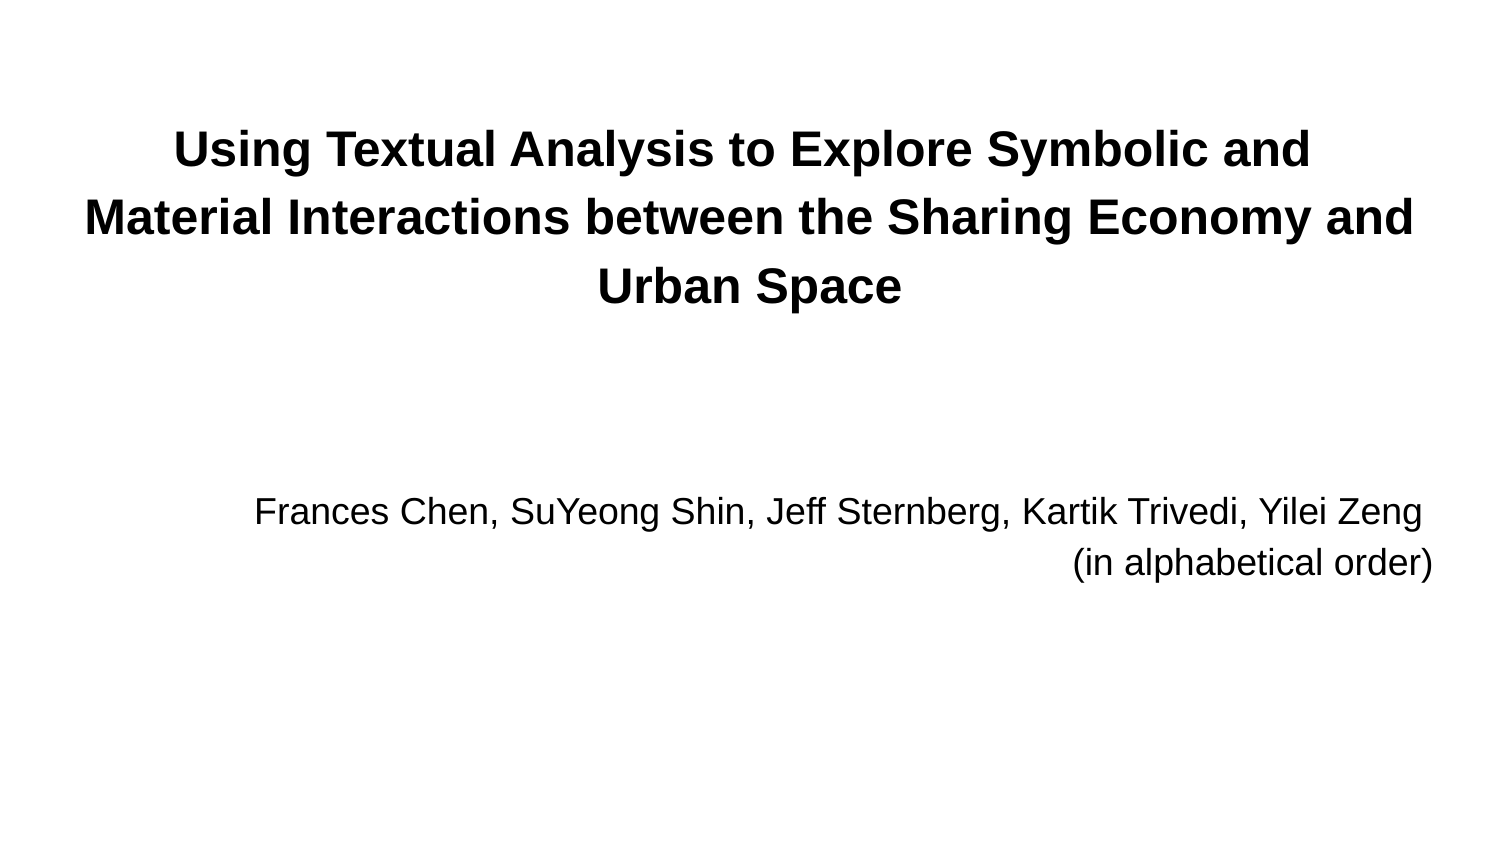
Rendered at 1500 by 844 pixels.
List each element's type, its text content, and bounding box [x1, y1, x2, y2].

title Using Textual Analysis to Explore Symbolic and Material Interactions between the Sharing Economy and Urban Space [51, 122, 1449, 459]
subtitle Frances Chen, SuYeong Shin, Jeff Sternberg, Kartik Trivedi, Yilei Zeng (in alphabetical order) [51, 464, 1449, 595]
